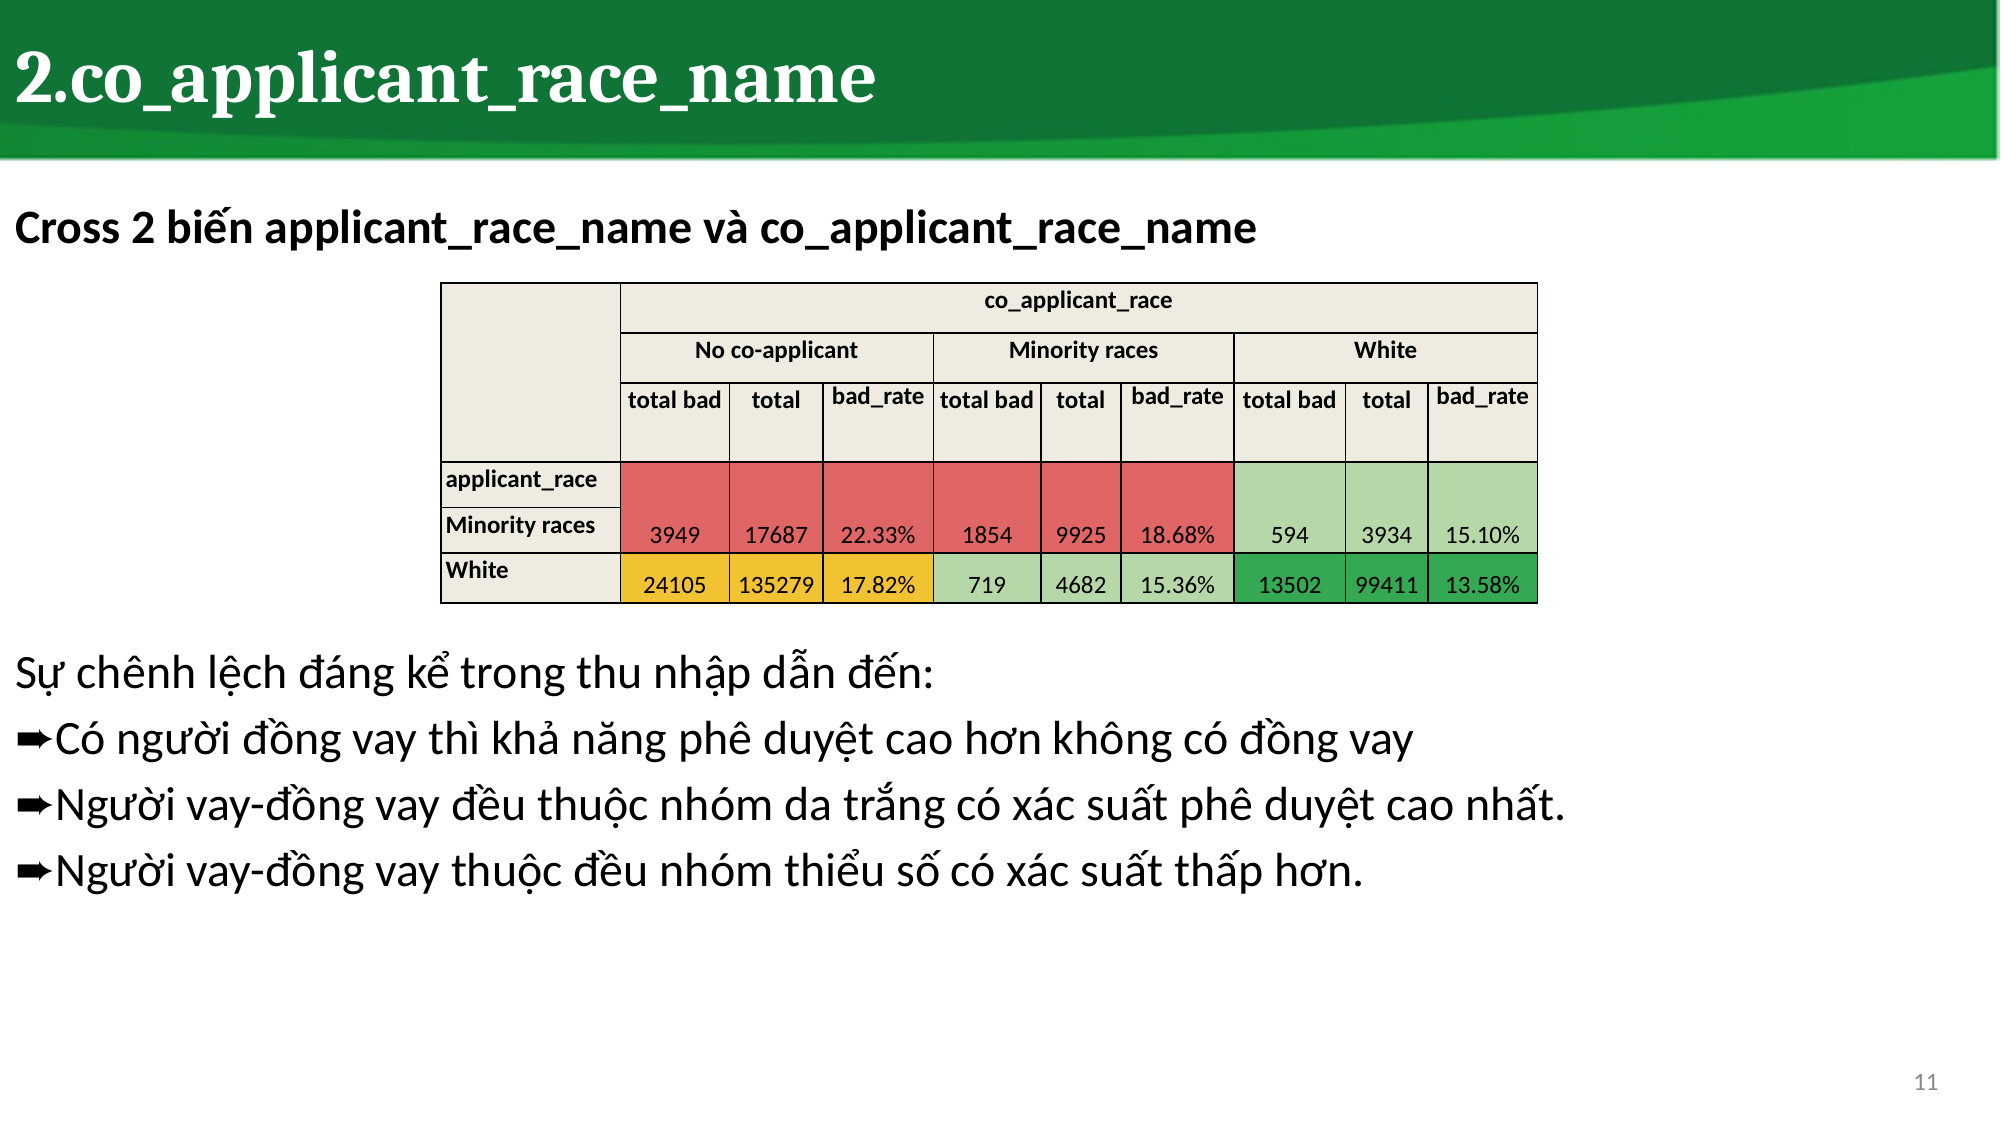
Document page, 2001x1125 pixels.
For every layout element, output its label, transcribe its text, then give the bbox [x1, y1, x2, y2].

table_cell White [442, 554, 620, 602]
table_cell 3949 [621, 463, 729, 552]
table_cell total bad [1235, 384, 1345, 461]
text_box Cross 2 biến applicant_race_name và co_applicant_race_name [0, 180, 2000, 269]
table_cell bad_rate [1122, 384, 1233, 461]
table_cell White [1235, 334, 1537, 382]
table_cell 99411 [1346, 554, 1427, 602]
table_cell 18.68% [1122, 463, 1233, 552]
table_cell 4682 [1042, 554, 1120, 602]
table_cell Minority races [934, 334, 1233, 382]
table_cell total bad [621, 384, 729, 461]
picture [0, 0, 2001, 1125]
table_cell 13.58% [1429, 554, 1537, 602]
table_cell total [1346, 384, 1427, 461]
table_cell 594 [1235, 463, 1345, 552]
table_cell bad_rate [1429, 384, 1537, 461]
slide_number ‹#› [1487, 1050, 1954, 1111]
text_box Sự chênh lệch đáng kể trong thu nhập dẫn đến: ➨Có người đồng vay thì khả năng phê duyệt cao hơn không có đồng vay ➨Người vay-đồng vay đều thuộc nhóm da trắng có xác suất phê duyệt cao nhất. ➨Người vay-đồng vay thuộc đều nhóm thiểu số có xác suất thấp hơn. [0, 616, 2000, 911]
table_cell applicant_race [442, 463, 620, 507]
table_cell 13502 [1235, 554, 1345, 602]
table_cell 1854 [934, 463, 1040, 552]
table_header [442, 284, 620, 461]
text_box 2.co_applicant_race_name [0, 12, 1515, 133]
table_cell 135279 [730, 554, 822, 602]
table_cell total [730, 384, 822, 461]
table_cell 9925 [1042, 463, 1120, 552]
table_cell total [1042, 384, 1120, 461]
table_cell 3934 [1346, 463, 1427, 552]
table_cell bad_rate [824, 384, 933, 461]
table_cell 22.33% [824, 463, 933, 552]
table_cell 719 [934, 554, 1040, 602]
table_cell 24105 [621, 554, 729, 602]
table_header co_applicant_race [621, 284, 1537, 332]
table_cell Minority races [442, 508, 620, 552]
table_cell 17.82% [824, 554, 933, 602]
table_cell 15.36% [1122, 554, 1233, 602]
table_cell No co-applicant [621, 334, 933, 382]
table_cell total bad [934, 384, 1040, 461]
table_cell 17687 [730, 463, 822, 552]
table_cell 15.10% [1429, 463, 1537, 552]
